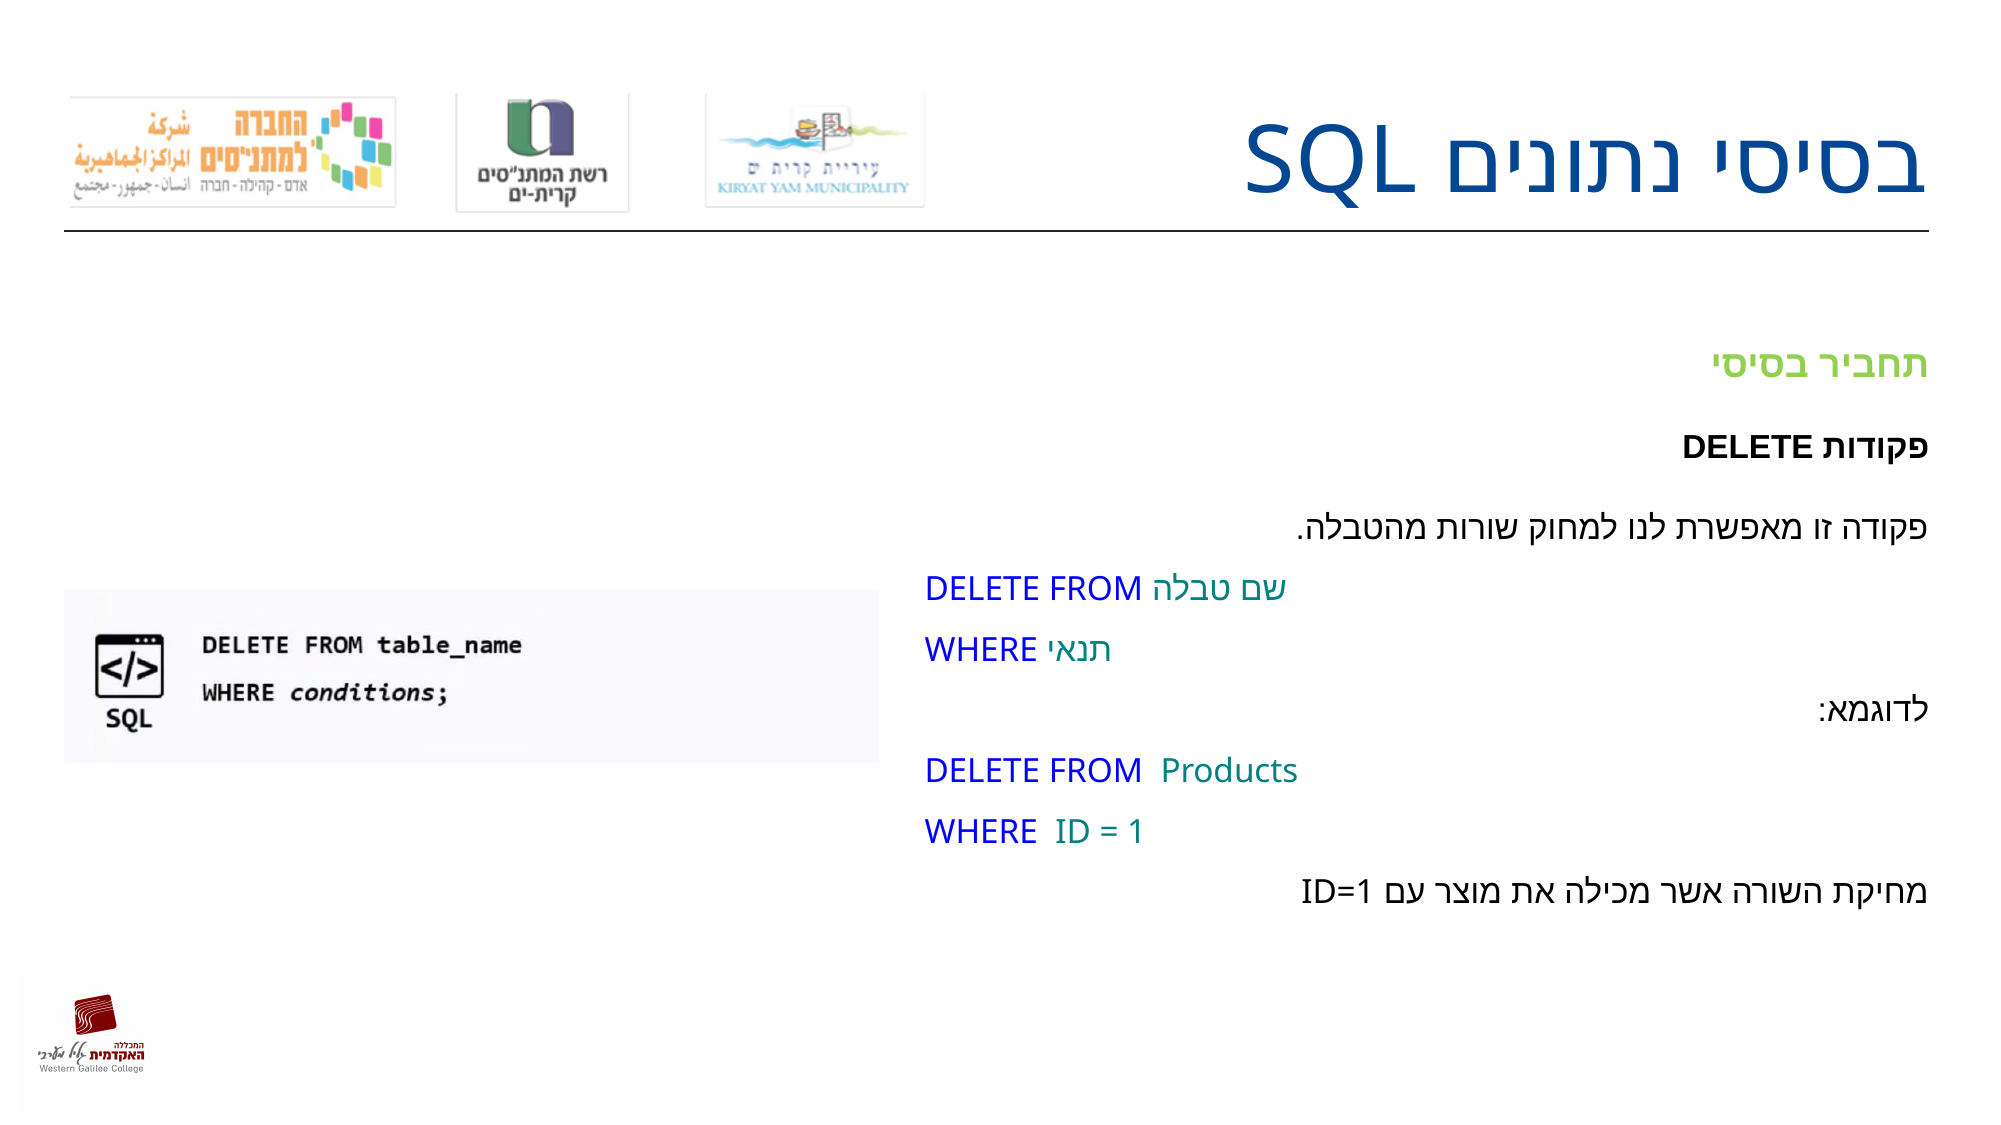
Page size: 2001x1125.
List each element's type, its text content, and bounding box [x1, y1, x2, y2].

title בסיסי נתונים SQL [64, 55, 1930, 221]
picture [70, 93, 925, 213]
picture [64, 589, 879, 763]
text_box תחביר בסיסי פקודות DELETE פקודה זו מאפשרת לנו למחוק שורות מהטבלה. DELETE FROM שם טבלה WHERE תנאי לדוגמא: DELETE FROM Products WHERE ID = 1 מחיקת השורה אשר מכילה את מוצר עם ID=1 [924, 309, 1930, 1043]
picture [18, 970, 164, 1116]
